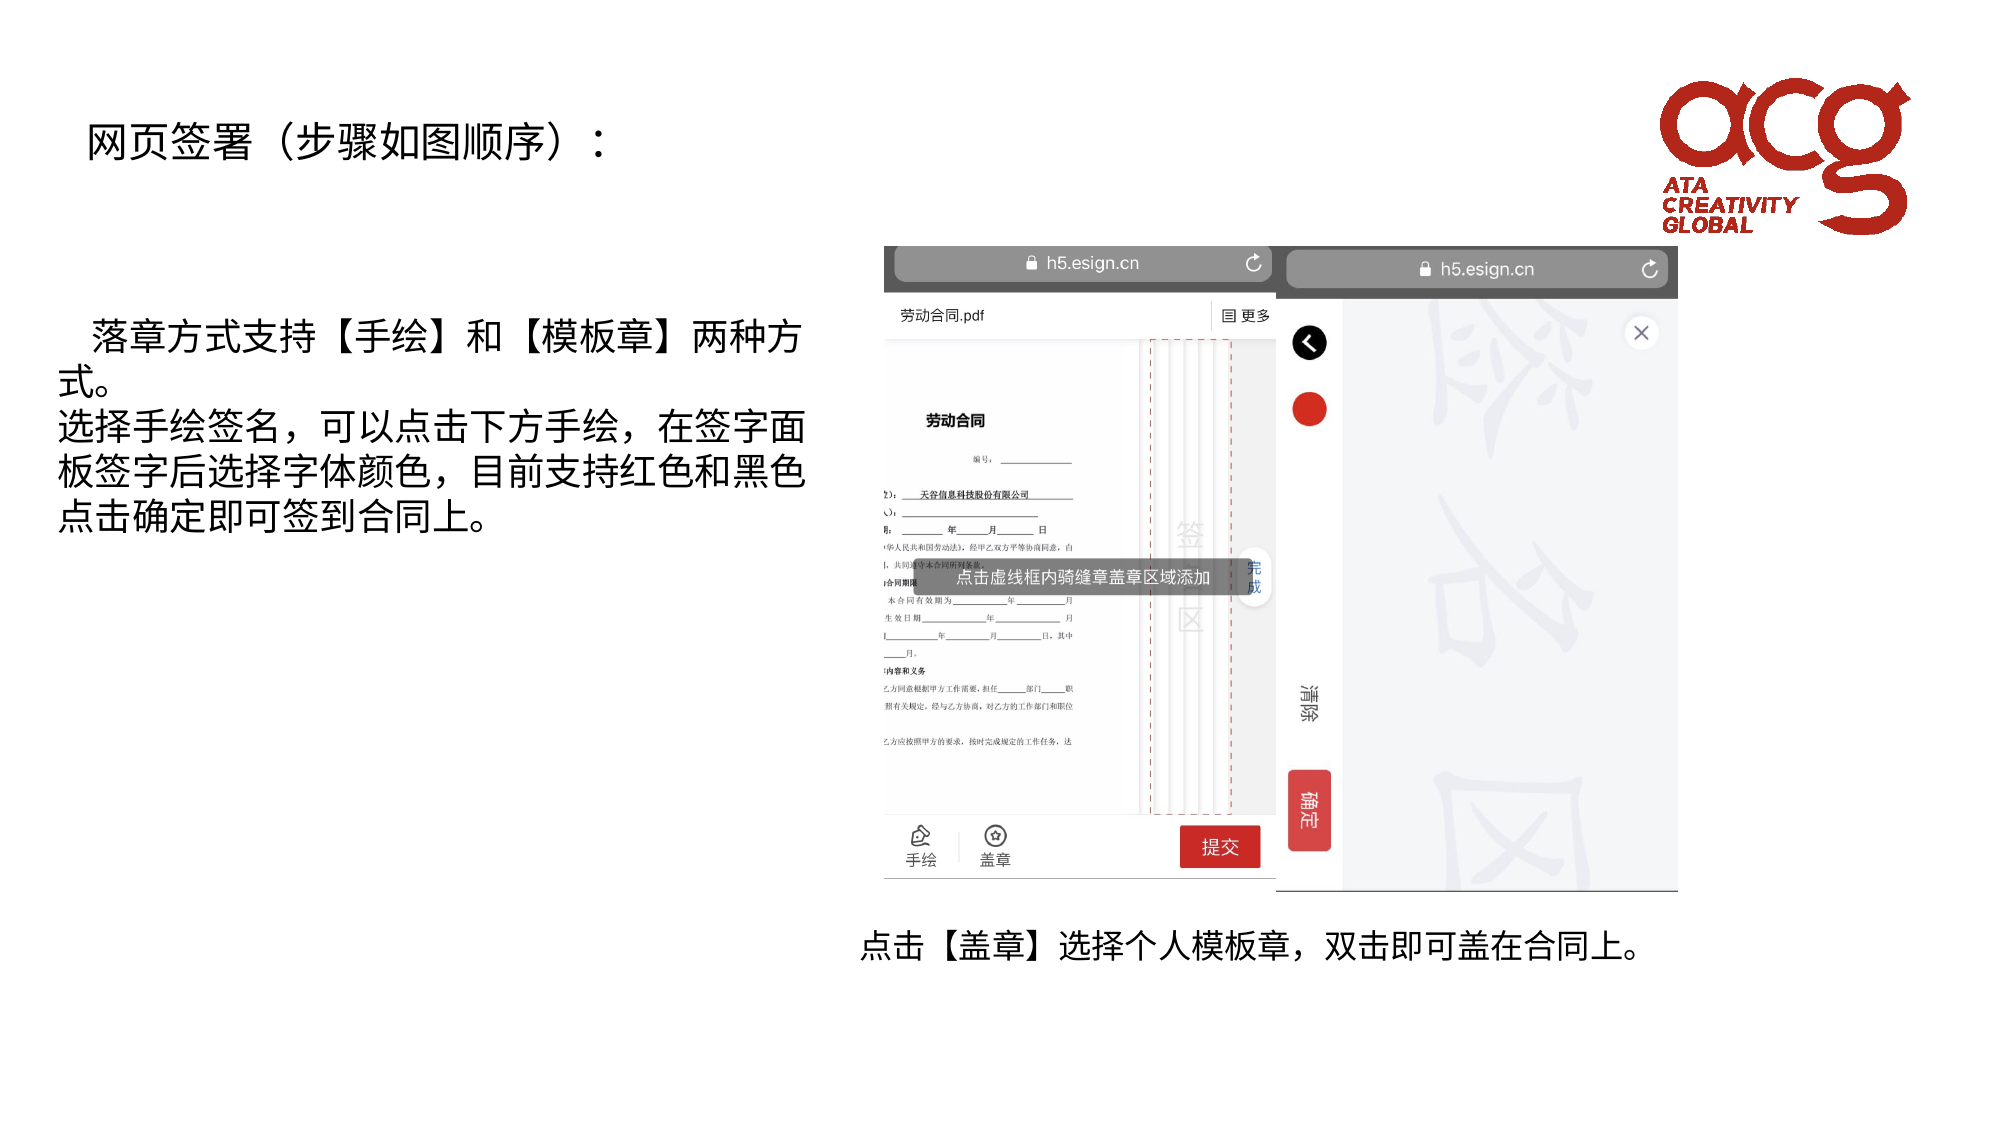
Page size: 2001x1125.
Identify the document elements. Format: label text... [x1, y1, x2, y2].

text_box 点击【盖章】选择个人模板章，双击即可盖在合同上。 [844, 917, 1678, 973]
text_box 网页签署（步骤如图顺序）： [72, 108, 845, 173]
text_box 落章方式支持【手绘】和【模板章】两种方式。 选择手绘签名，可以点击下方手绘，在签字面板签字后选择字体颜色，目前支持红色和黑色点击确定即可签到合同上。 [42, 260, 845, 546]
picture [1660, 78, 1911, 235]
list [884, 246, 1276, 879]
picture [1276, 246, 1678, 892]
